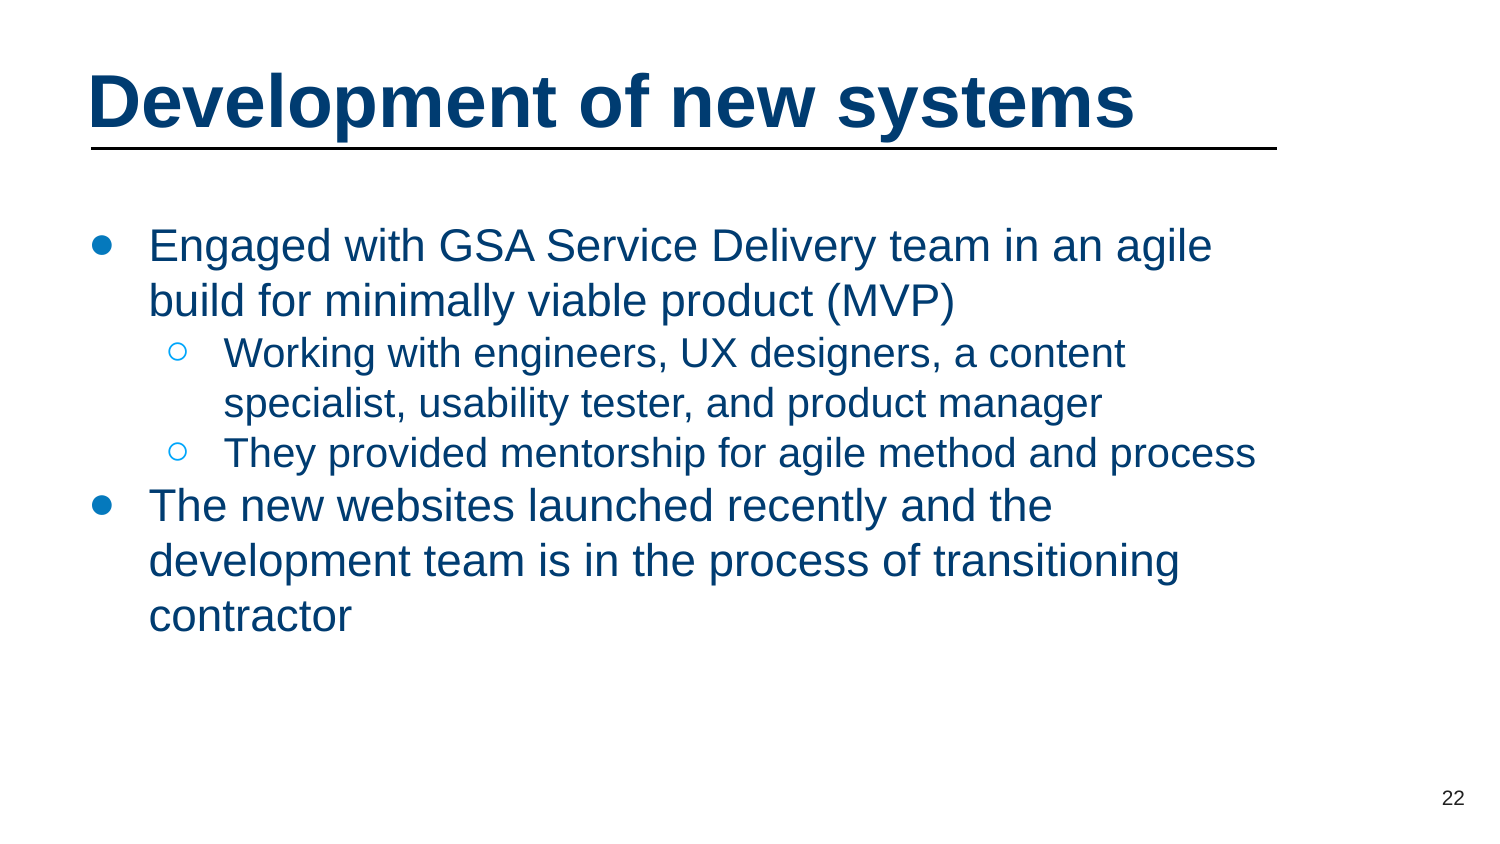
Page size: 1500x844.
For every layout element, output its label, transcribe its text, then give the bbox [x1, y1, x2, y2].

slide_number 22 [1389, 764, 1480, 830]
title Development of new systems [72, 12, 1390, 158]
text_box Engaged with GSA Service Delivery team in an agile build for minimally viable product (MVP) Working with engineers, UX designers, a content specialist, usability tester, and product manager They provided mentorship for agile method and process The new websites launched recently and the development team is in the process of transitioning contractor [58, 200, 1314, 799]
